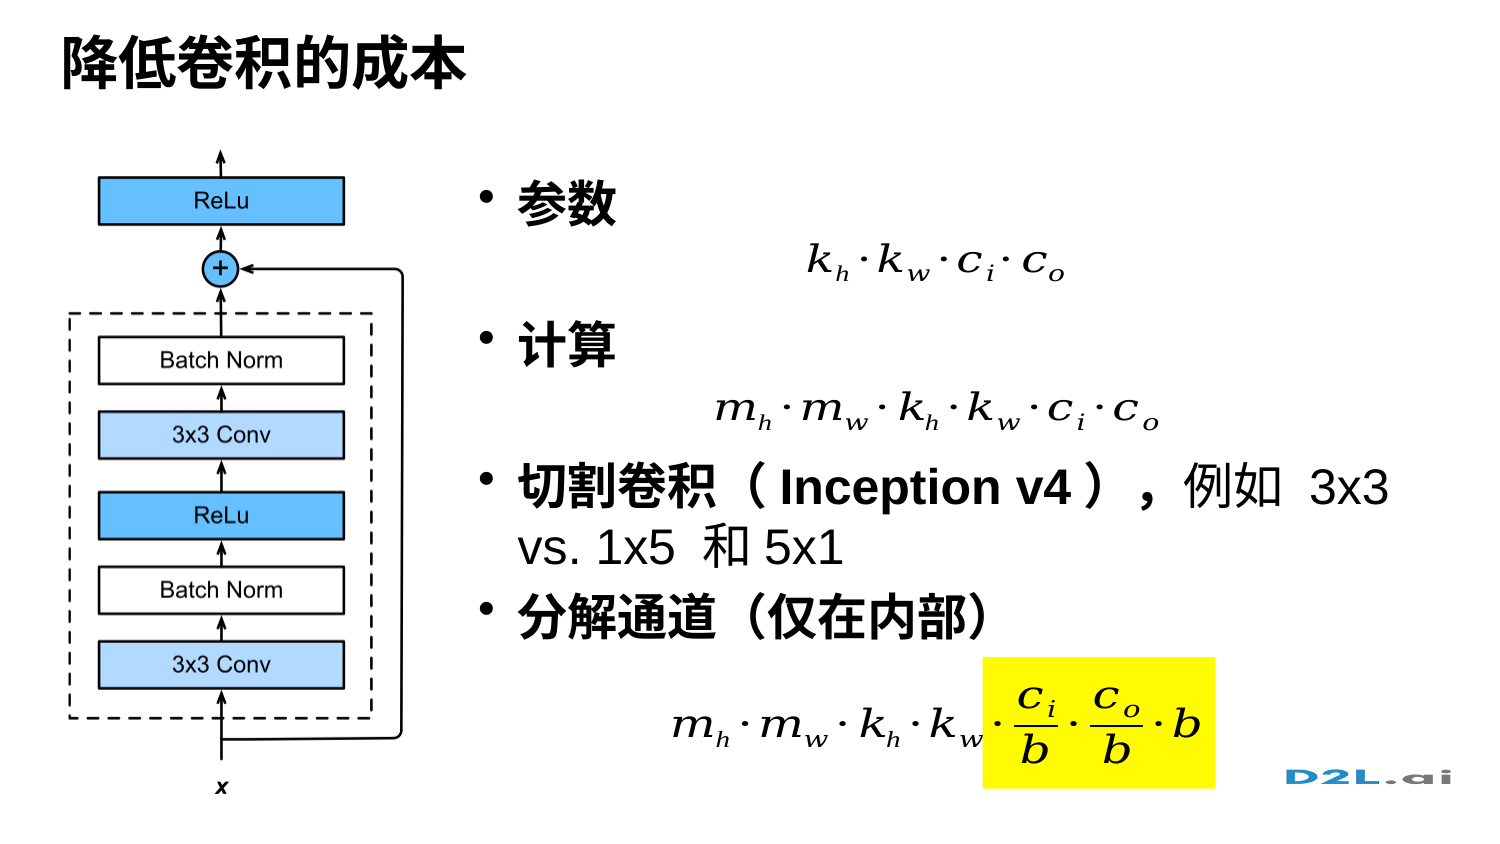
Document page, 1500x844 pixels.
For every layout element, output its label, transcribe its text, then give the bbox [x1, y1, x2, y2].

list 参数 计算 切割卷积（Inception v4），例如 3x3 vs. 1x5 和5x1 分解通道（仅在内部） [470, 165, 1403, 750]
picture [68, 146, 439, 816]
picture [1284, 745, 1454, 806]
title 降低卷积的成本 [52, 18, 1400, 109]
text_box [982, 657, 1216, 789]
